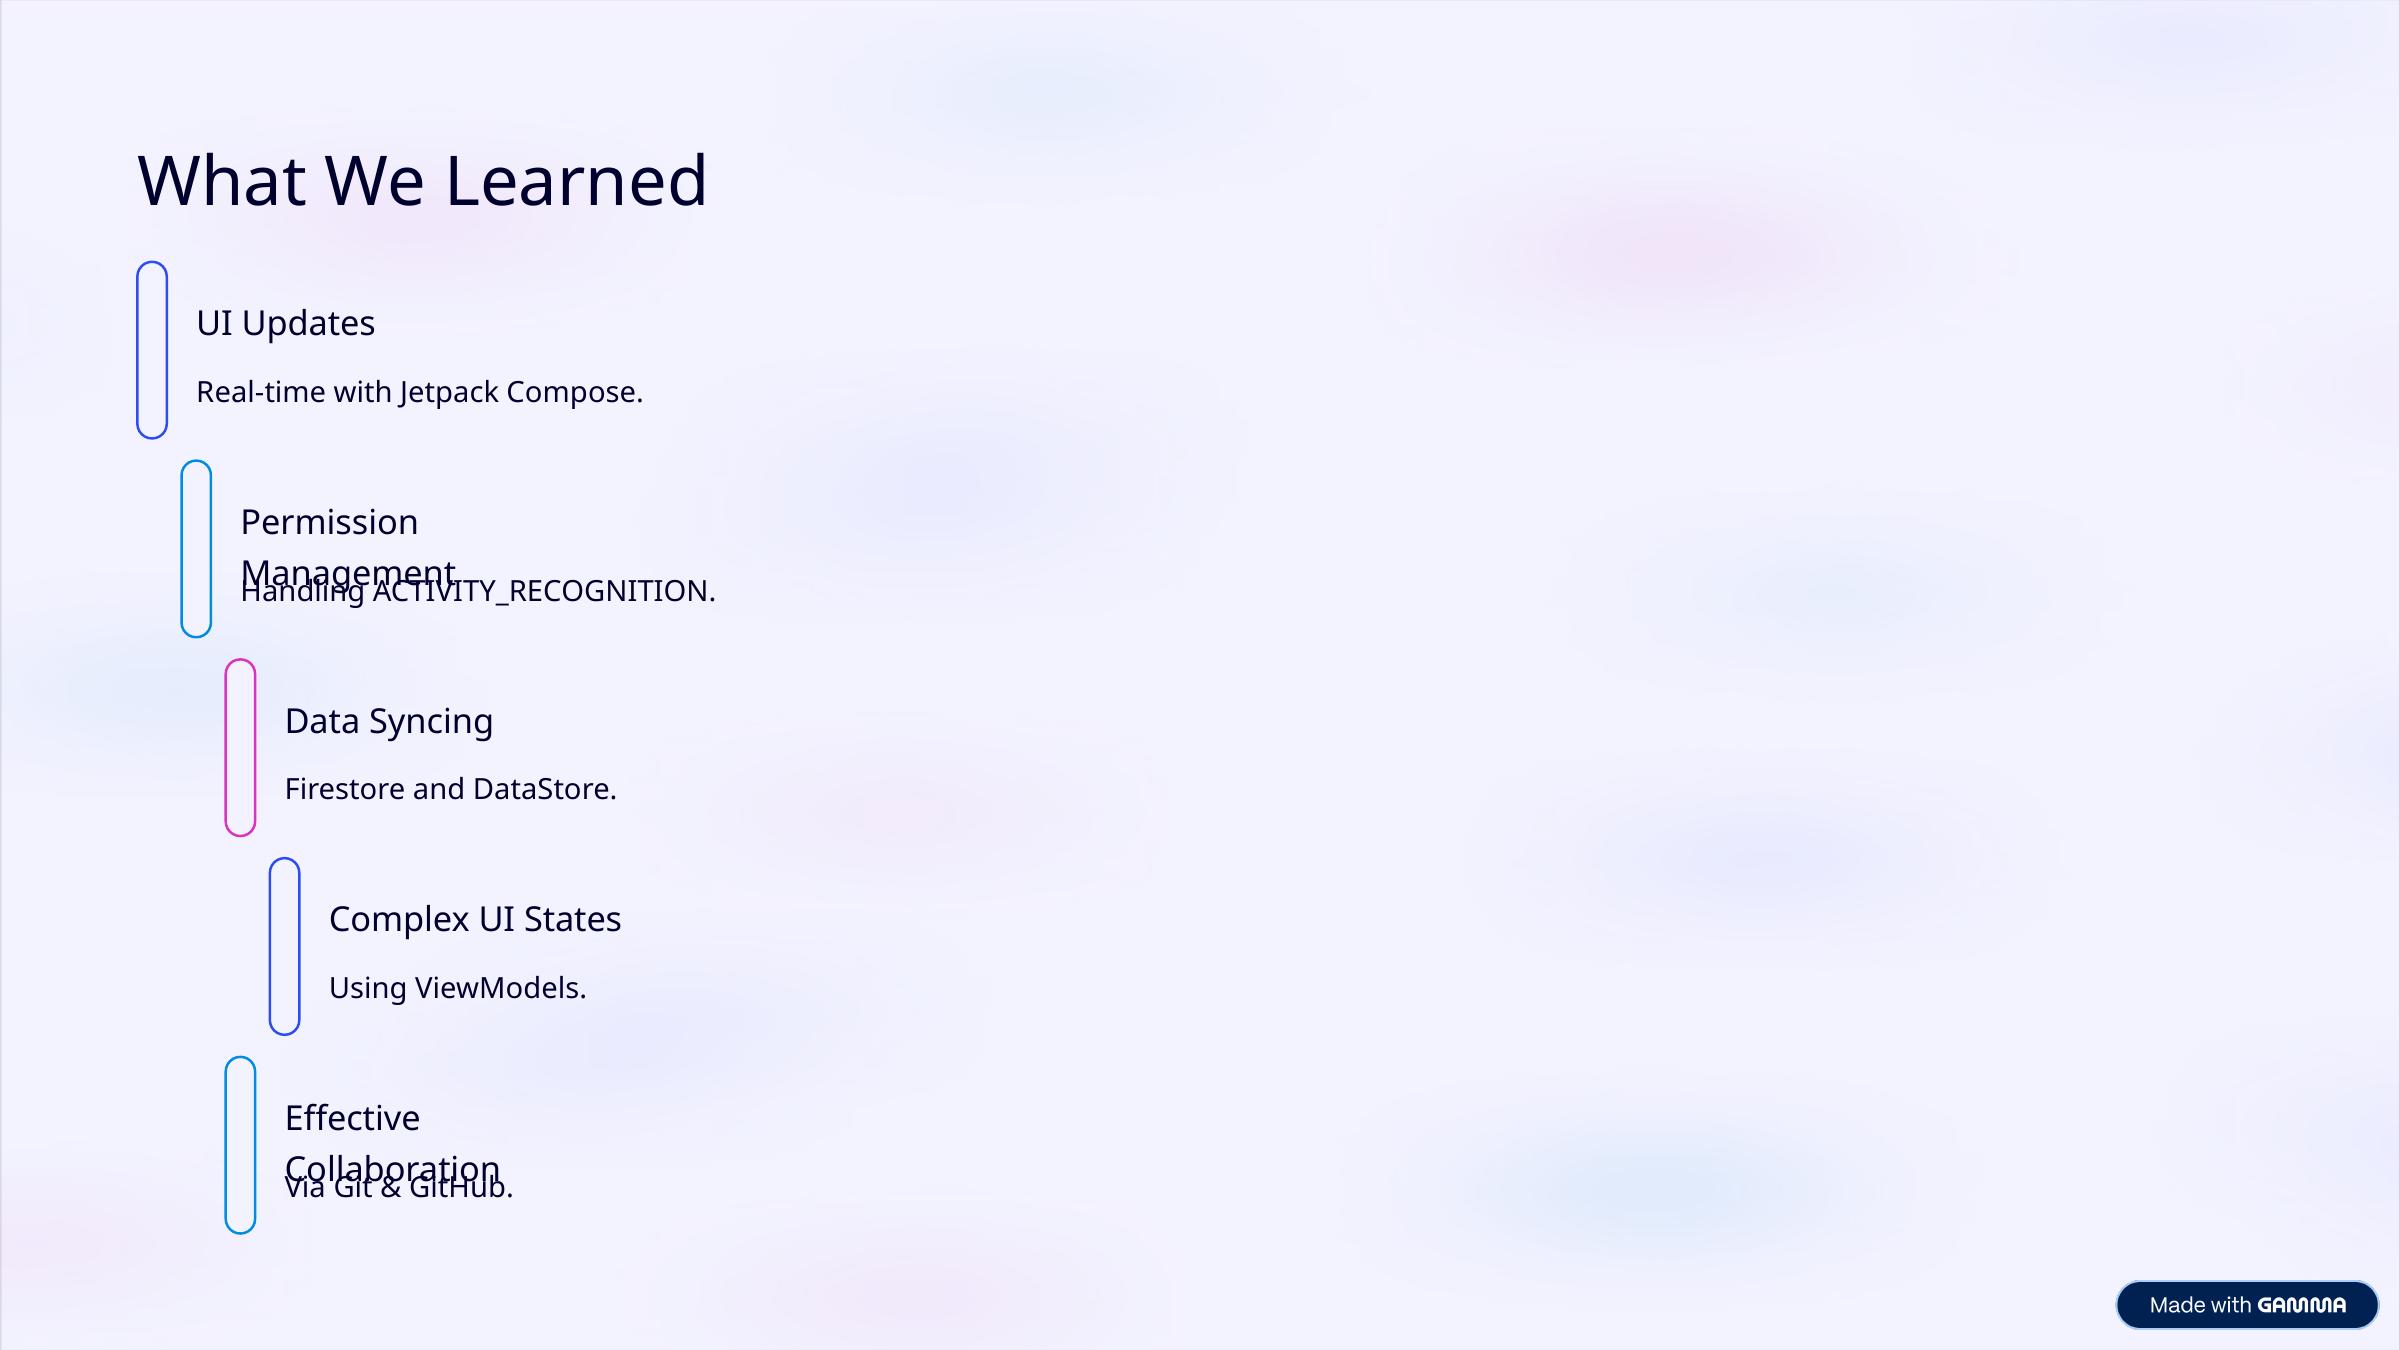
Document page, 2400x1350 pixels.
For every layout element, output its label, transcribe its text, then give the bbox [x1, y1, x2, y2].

text_box Real-time with Jetpack Compose. [196, 352, 2263, 400]
text_box Effective Collaboration [284, 1086, 644, 1130]
text_box [269, 858, 300, 1035]
text_box Using ViewModels. [328, 948, 2263, 996]
text_box [137, 261, 167, 439]
text_box What We Learned [137, 116, 831, 203]
text_box Permission Management [240, 490, 630, 534]
text_box Via Git & GitHub. [284, 1147, 2263, 1195]
text_box [225, 1056, 256, 1234]
text_box Data Syncing [284, 688, 632, 733]
picture [2106, 1271, 2389, 1339]
text_box [225, 659, 256, 837]
text_box [181, 460, 211, 638]
text_box UI Updates [196, 291, 543, 335]
text_box Firestore and DataStore. [284, 749, 2263, 797]
text_box Complex UI States [328, 887, 676, 931]
text_box Handling ACTIVITY_RECOGNITION. [240, 550, 2263, 599]
